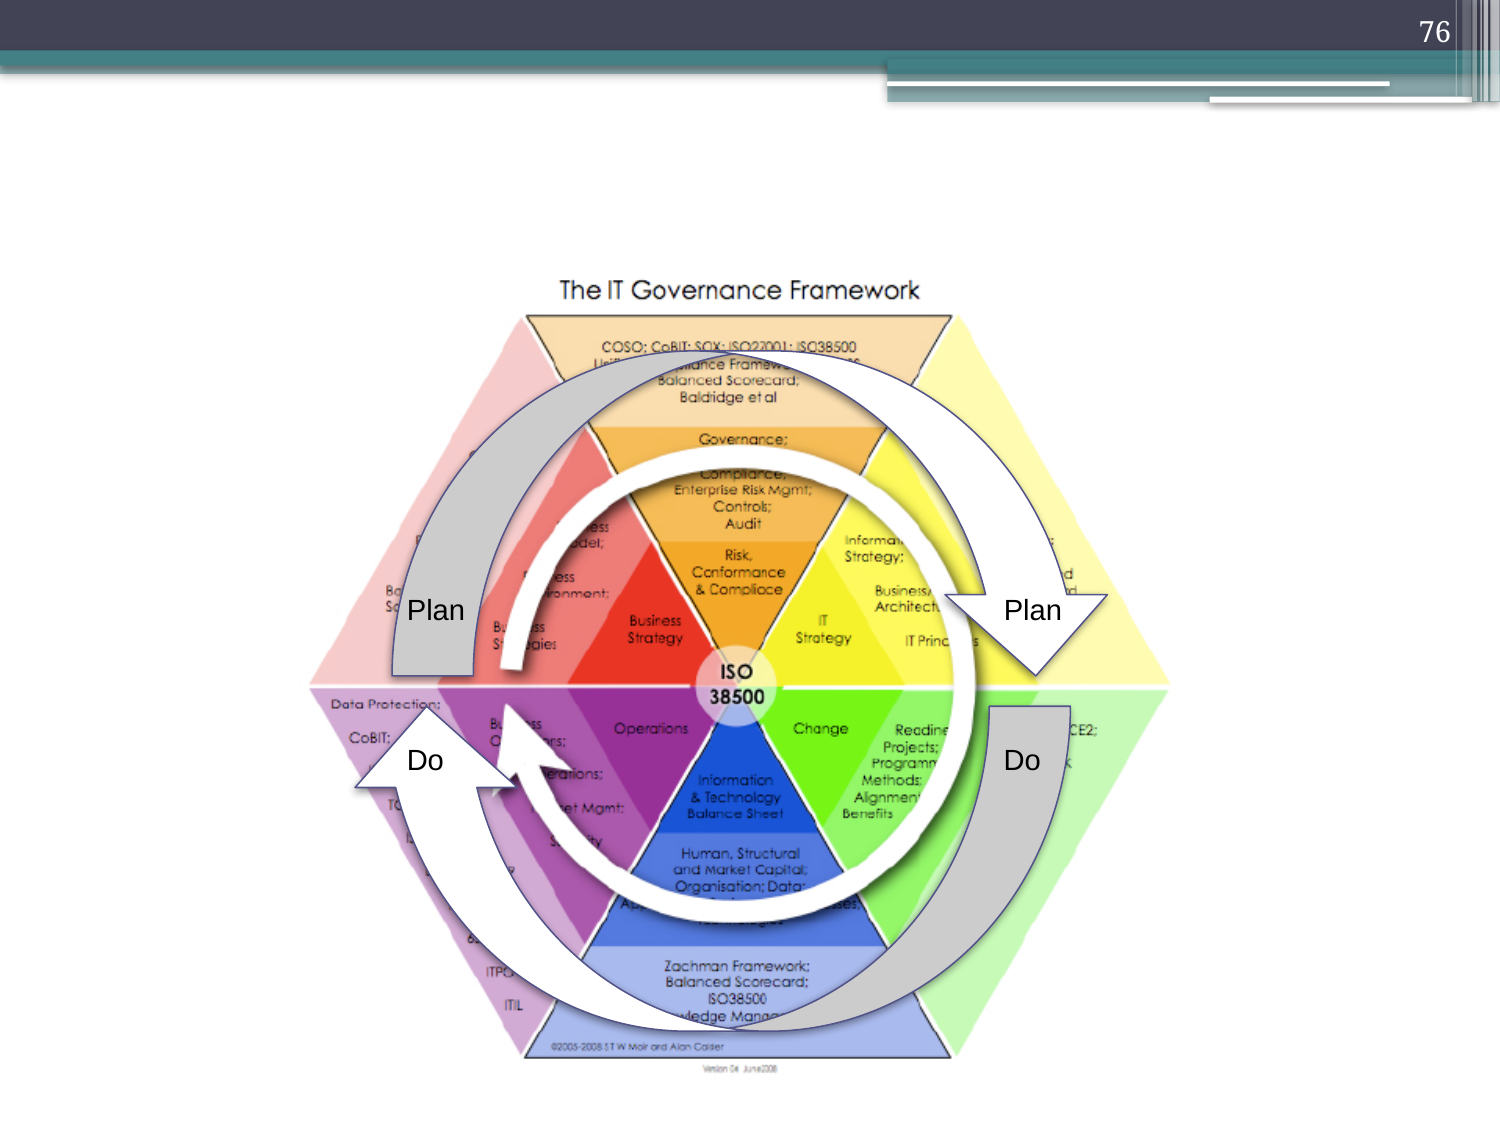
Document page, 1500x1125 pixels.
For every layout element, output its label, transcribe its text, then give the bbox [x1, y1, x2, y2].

picture [274, 253, 1188, 1091]
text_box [345, 350, 1118, 1032]
slide_number 76 [1340, 0, 1466, 61]
